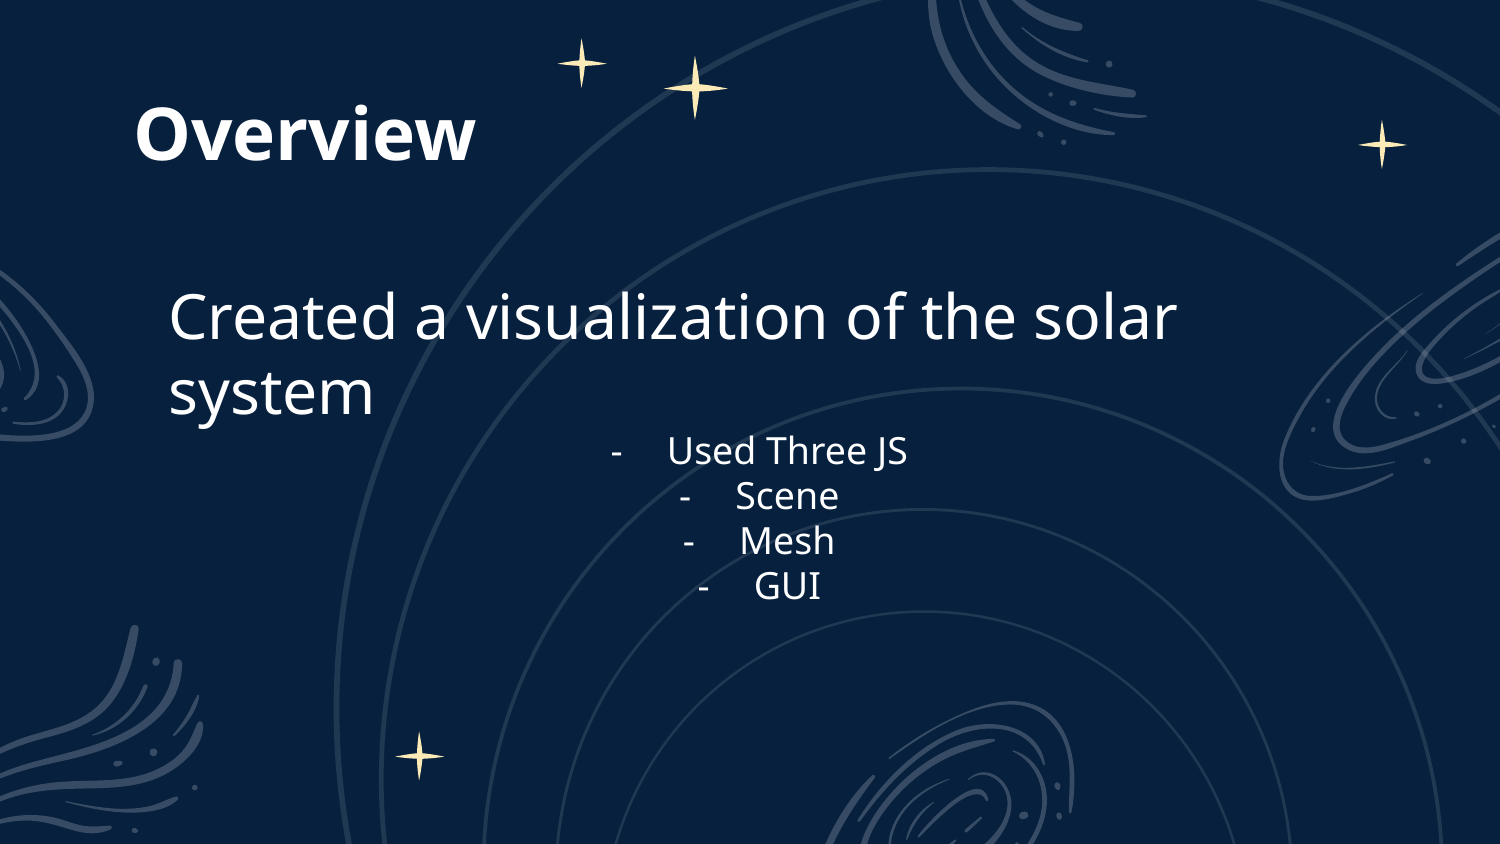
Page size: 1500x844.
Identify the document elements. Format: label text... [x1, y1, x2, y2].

title Overview [118, 72, 1382, 167]
list Created a visualization of the solar system Used Three JS Scene Mesh GUI [153, 262, 1347, 413]
